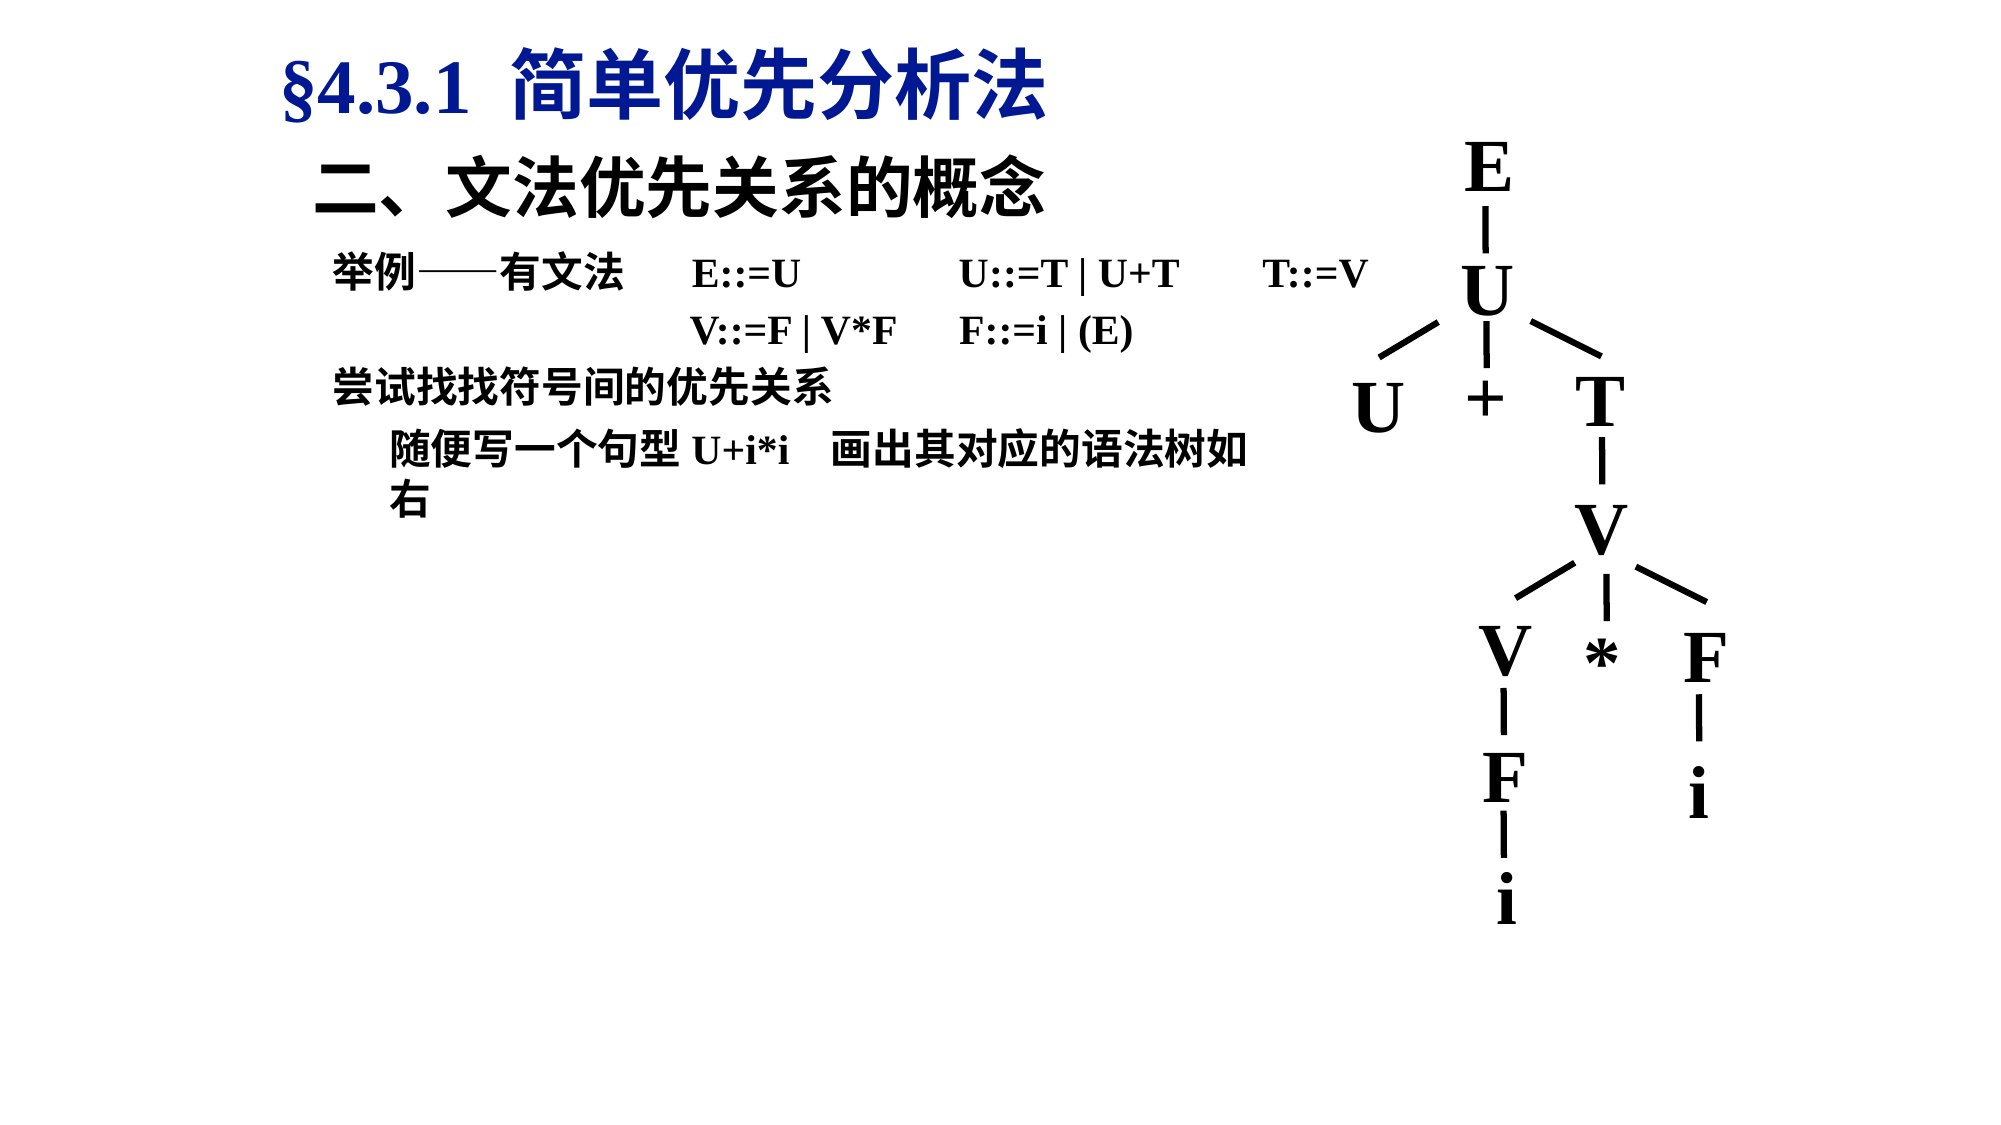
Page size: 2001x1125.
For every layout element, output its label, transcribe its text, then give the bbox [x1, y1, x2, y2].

text_box §4.3.1 简单优先分析法 [264, 10, 1715, 141]
text_box 二、文法优先关系的概念 [297, 98, 1062, 233]
text_box 随便写一个句型U+i*i 画出其对应的语法树如右 [374, 418, 1294, 530]
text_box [1337, 109, 1748, 948]
text_box 举例——有文法 E::=U U::=T | U+T T::=V V::=F | V*F F::=i | (E) 尝试找找符号间的优先关系 [317, 230, 1337, 418]
